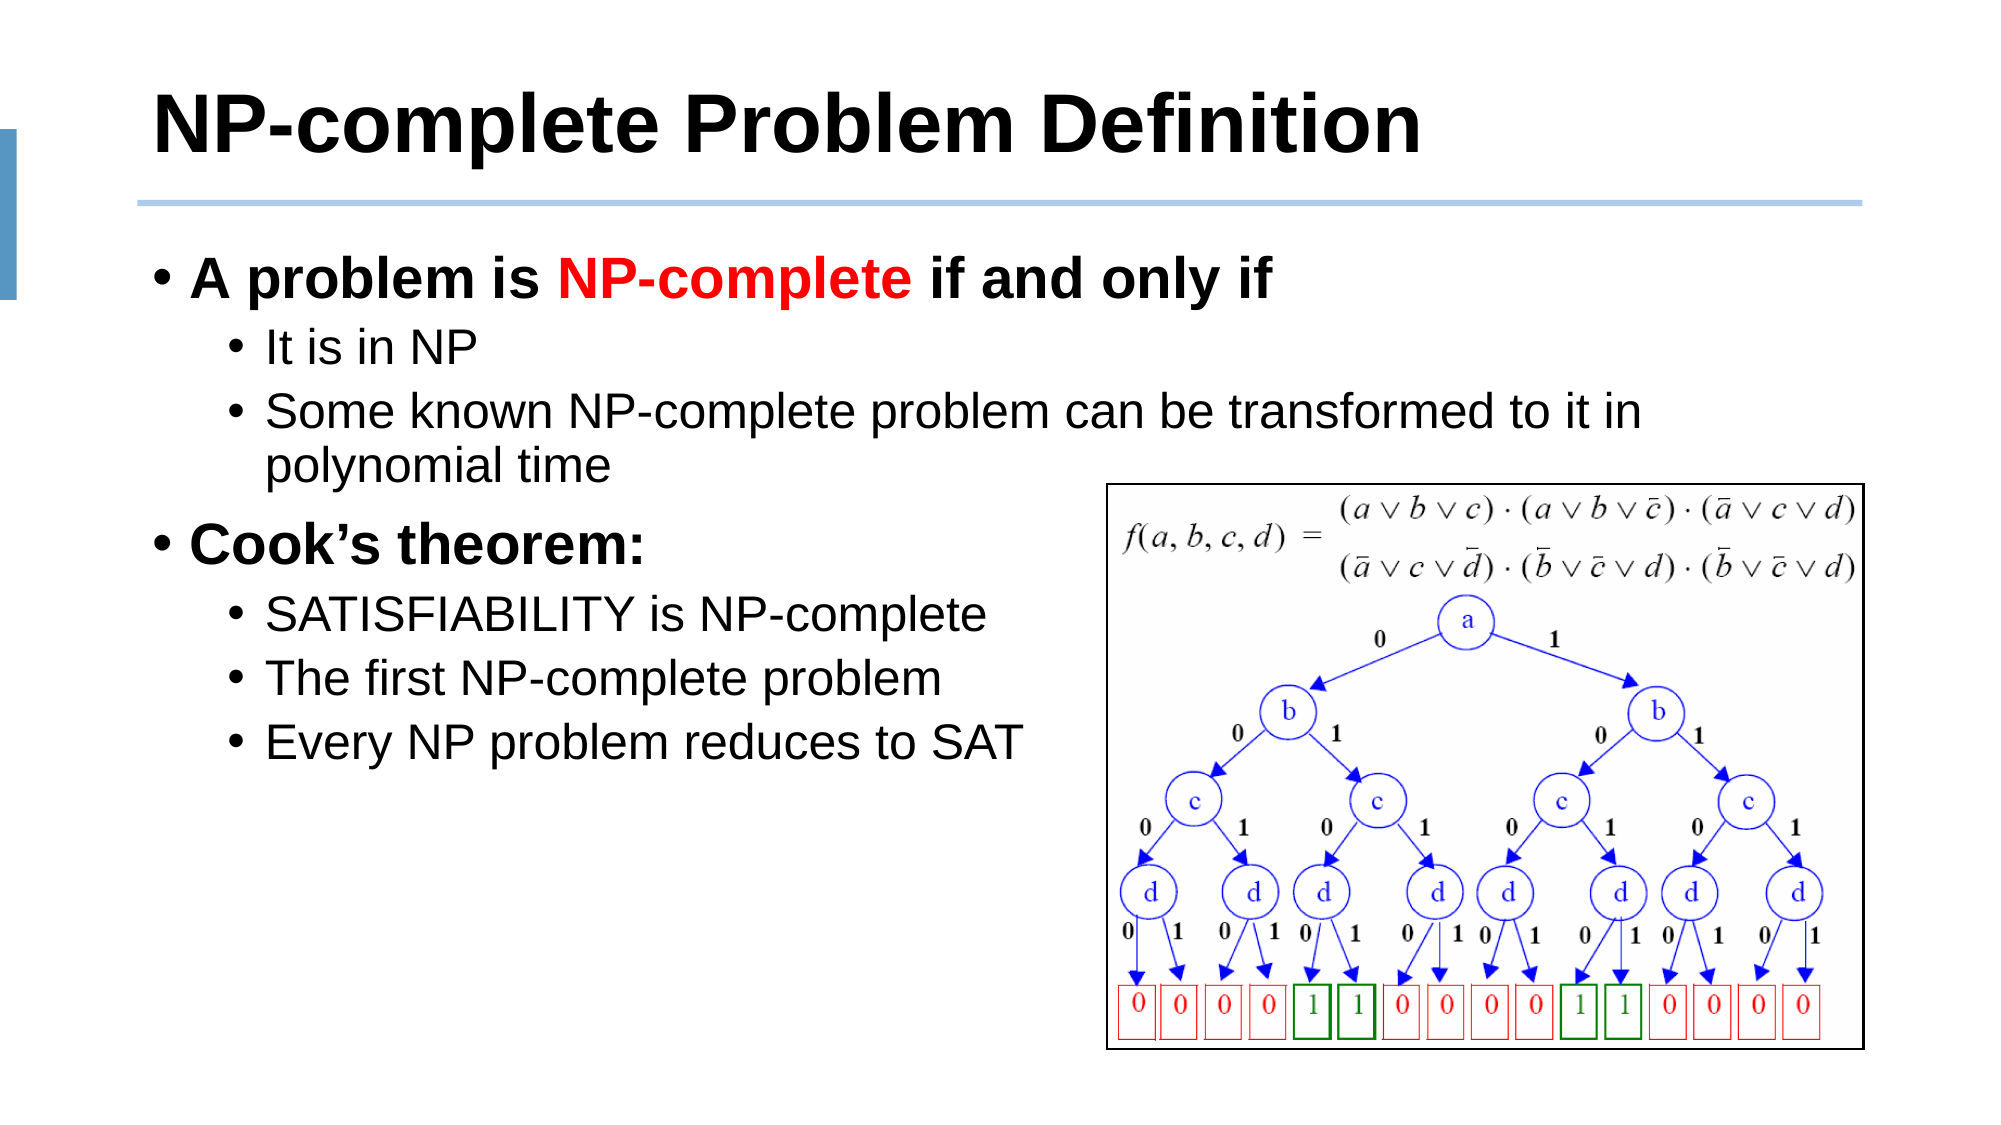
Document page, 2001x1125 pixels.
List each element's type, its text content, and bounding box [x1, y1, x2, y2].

picture [1107, 485, 1863, 1048]
list A problem is NP-complete if and only if It is in NP Some known NP-complete problem can be transformed to it in polynomial time Cook’s theorem: SATISFIABILITY is NP-complete The first NP-complete problem Every NP problem reduces to SAT [137, 240, 1863, 1014]
title NP-complete Problem Definition [137, 42, 1863, 208]
